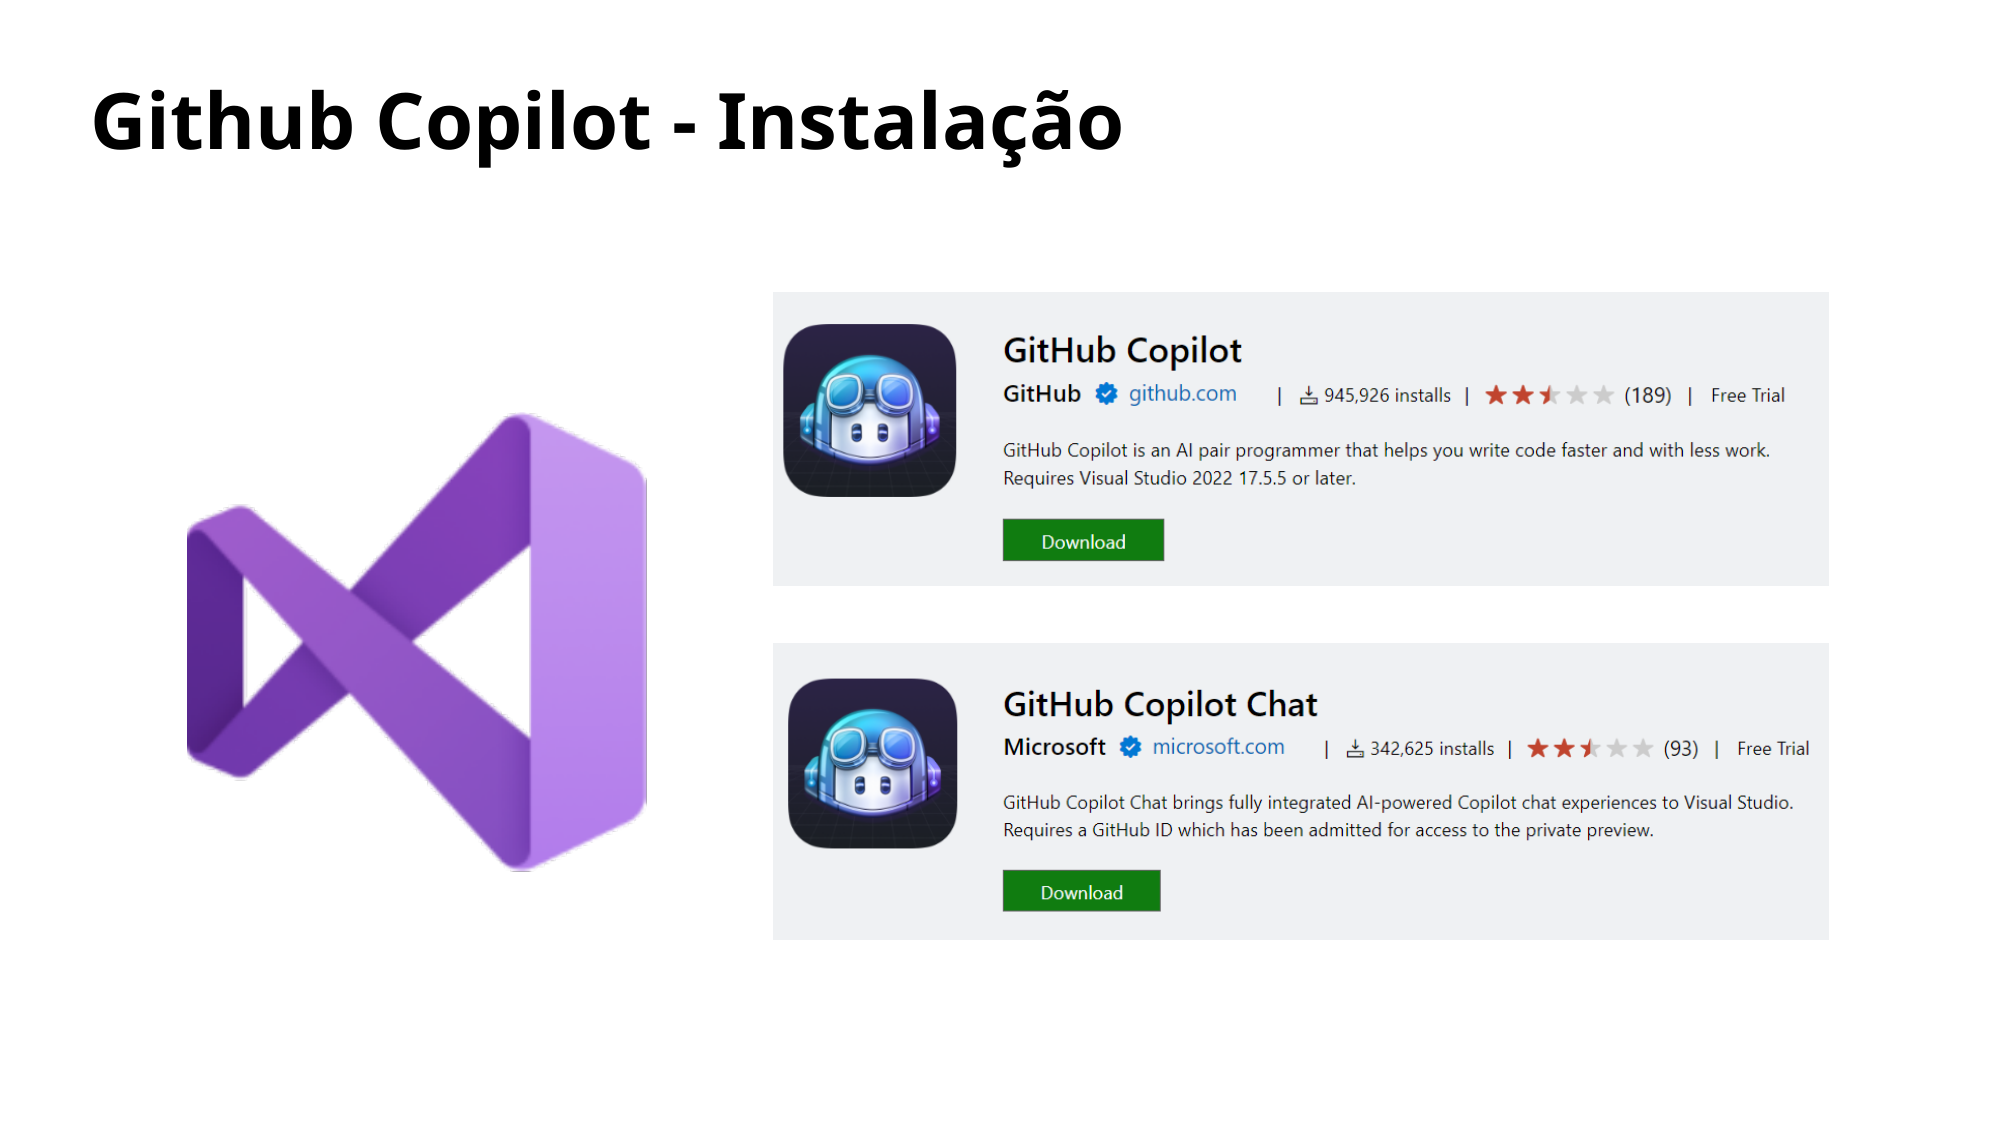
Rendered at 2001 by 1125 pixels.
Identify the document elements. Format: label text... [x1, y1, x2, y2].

title Github Copilot - Instalação [75, 75, 1913, 175]
picture [187, 412, 650, 875]
picture [773, 291, 1829, 586]
picture [773, 643, 1829, 940]
